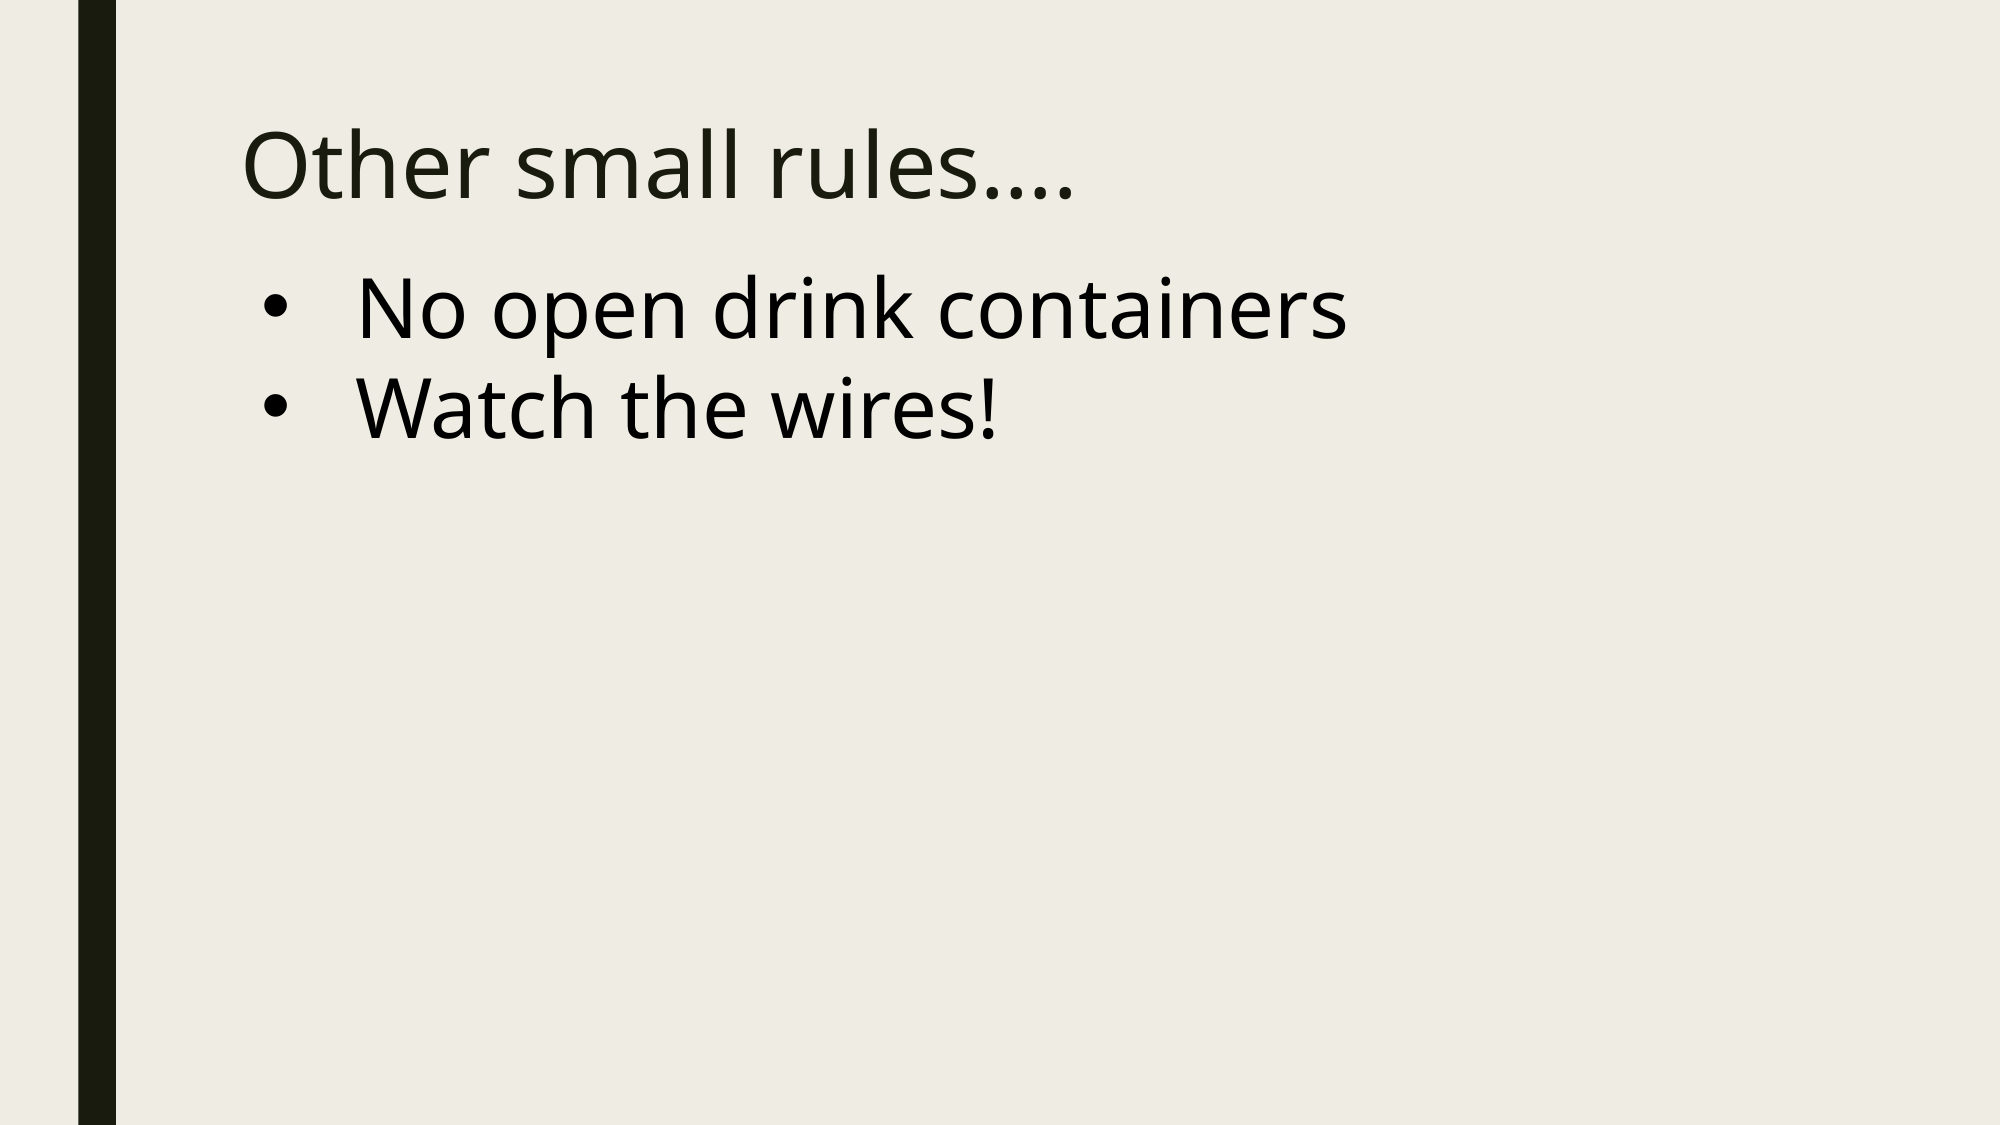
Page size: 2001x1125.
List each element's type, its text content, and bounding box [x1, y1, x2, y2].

text_box No open drink containers Watch the wires! [246, 247, 1415, 463]
title Other small rules…. [225, 112, 1800, 357]
